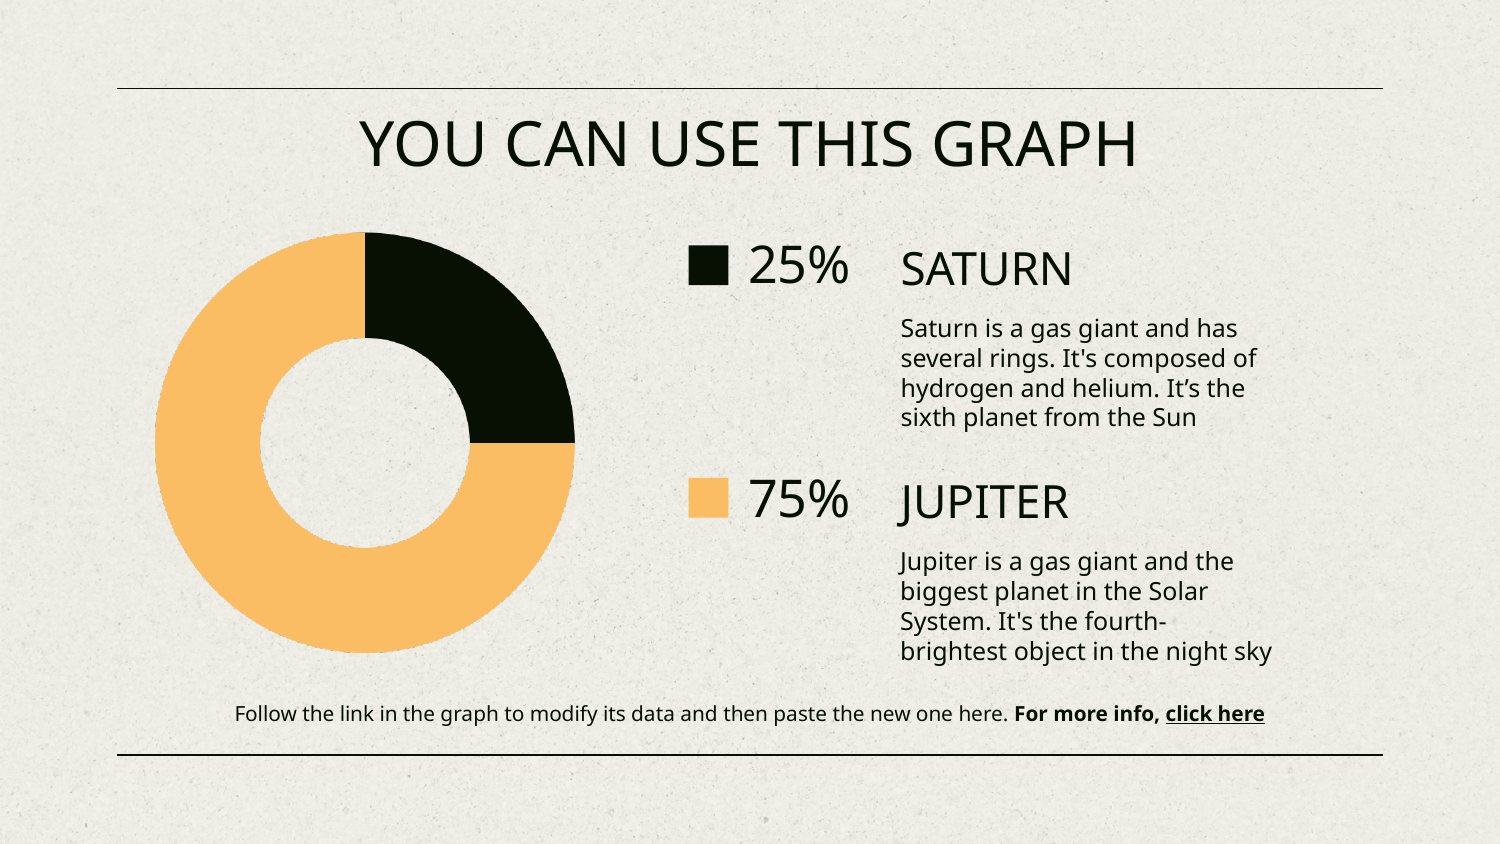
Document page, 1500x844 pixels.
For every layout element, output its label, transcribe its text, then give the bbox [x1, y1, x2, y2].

text_box SATURN [885, 221, 1290, 297]
text_box JUPITER [885, 454, 1290, 544]
text_box Saturn is a gas giant and has several rings. It's composed of hydrogen and helium. It’s the sixth planet from the Sun [885, 297, 1290, 443]
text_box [0, 0, 1500, 844]
title YOU CAN USE THIS GRAPH [118, 88, 1382, 183]
text_box [688, 245, 729, 286]
text_box 25% [728, 221, 871, 310]
text_box 75% [728, 454, 871, 544]
picture [117, 209, 611, 676]
text_box Follow the link in the graph to modify its data and then paste the new one here. For more info, click here [118, 686, 1382, 744]
text_box Jupiter is a gas giant and the biggest planet in the Solar System. It's the fourth-brightest object in the night sky [885, 530, 1288, 677]
text_box [688, 477, 729, 518]
